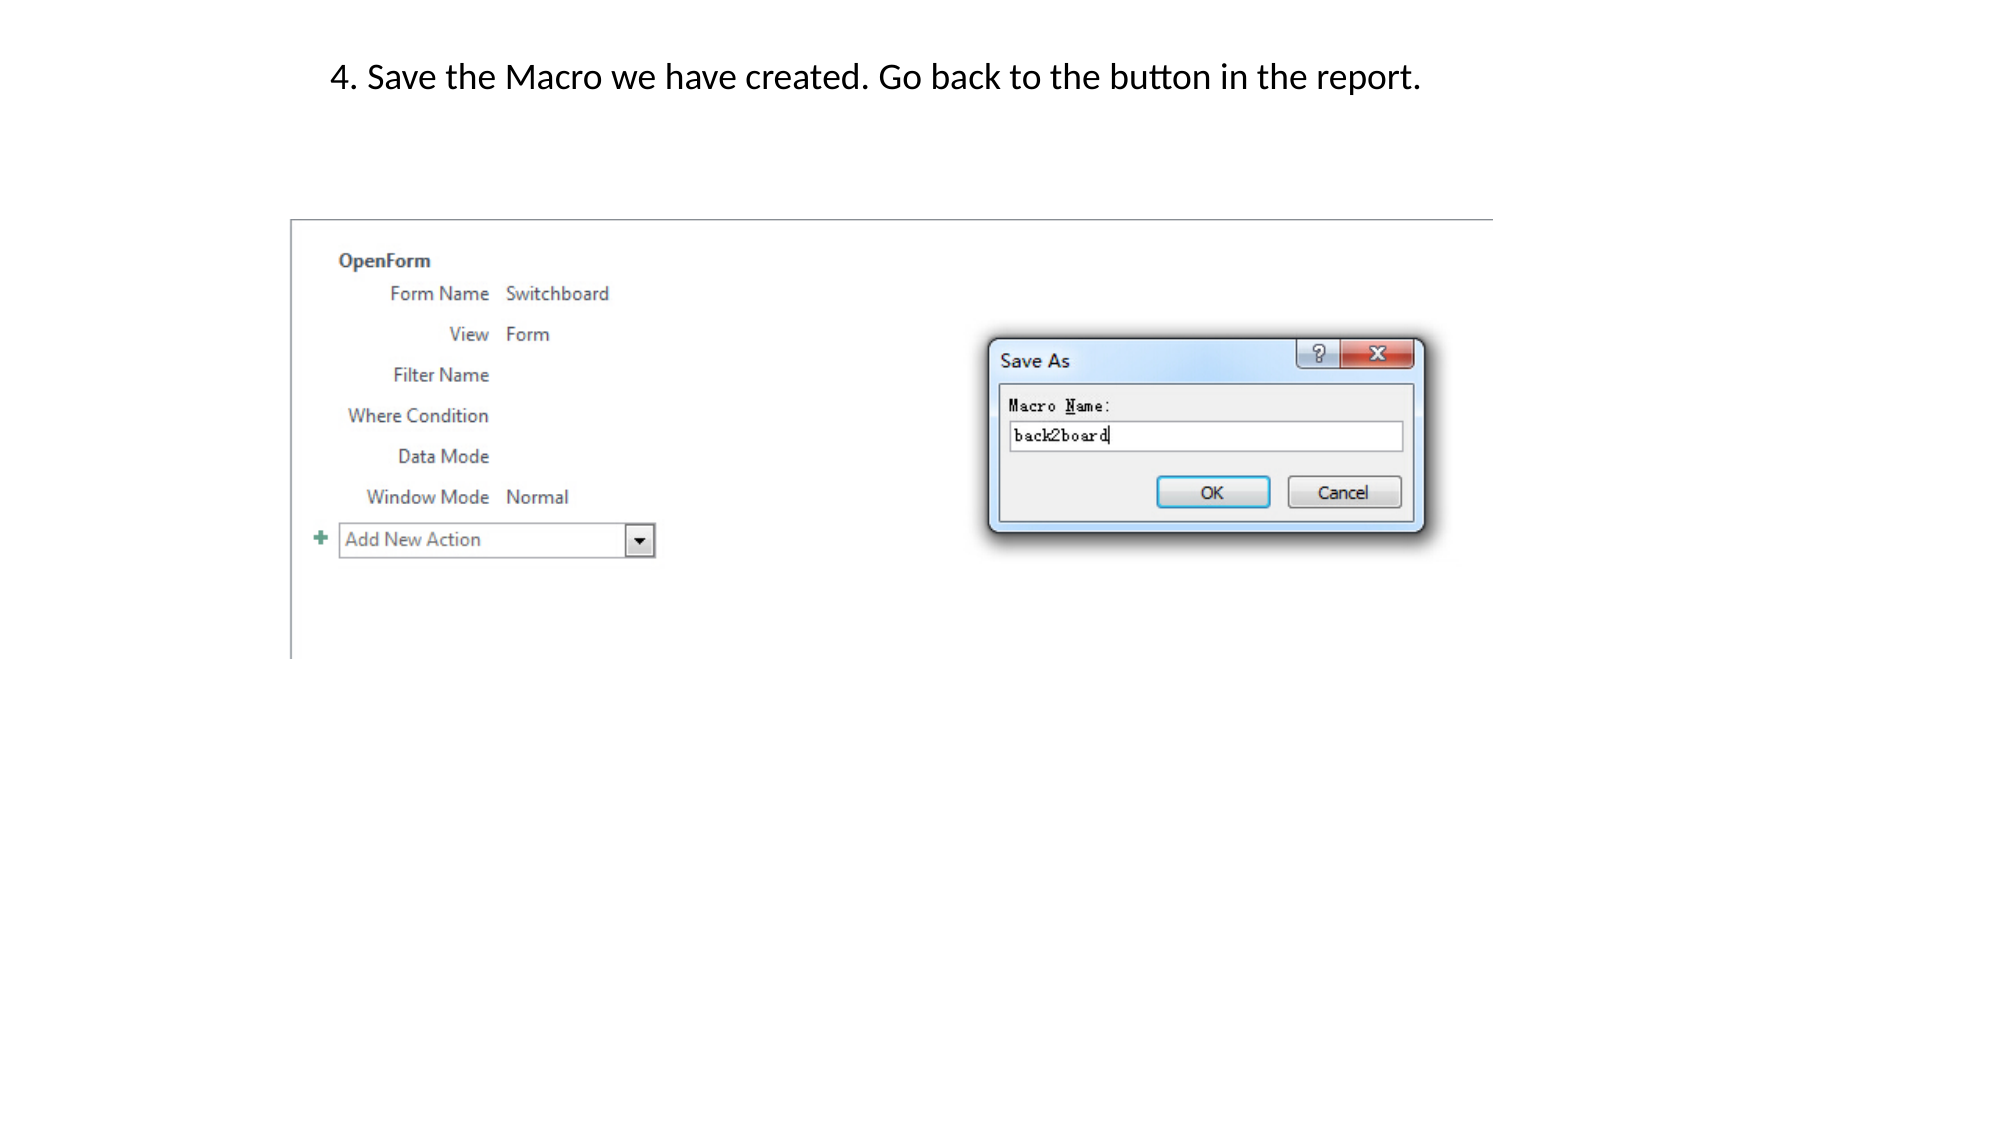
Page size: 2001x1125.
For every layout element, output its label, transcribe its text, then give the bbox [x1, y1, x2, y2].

picture [289, 219, 1493, 659]
text_box 4. Save the Macro we have created. Go back to the button in the report. [232, 44, 1522, 105]
